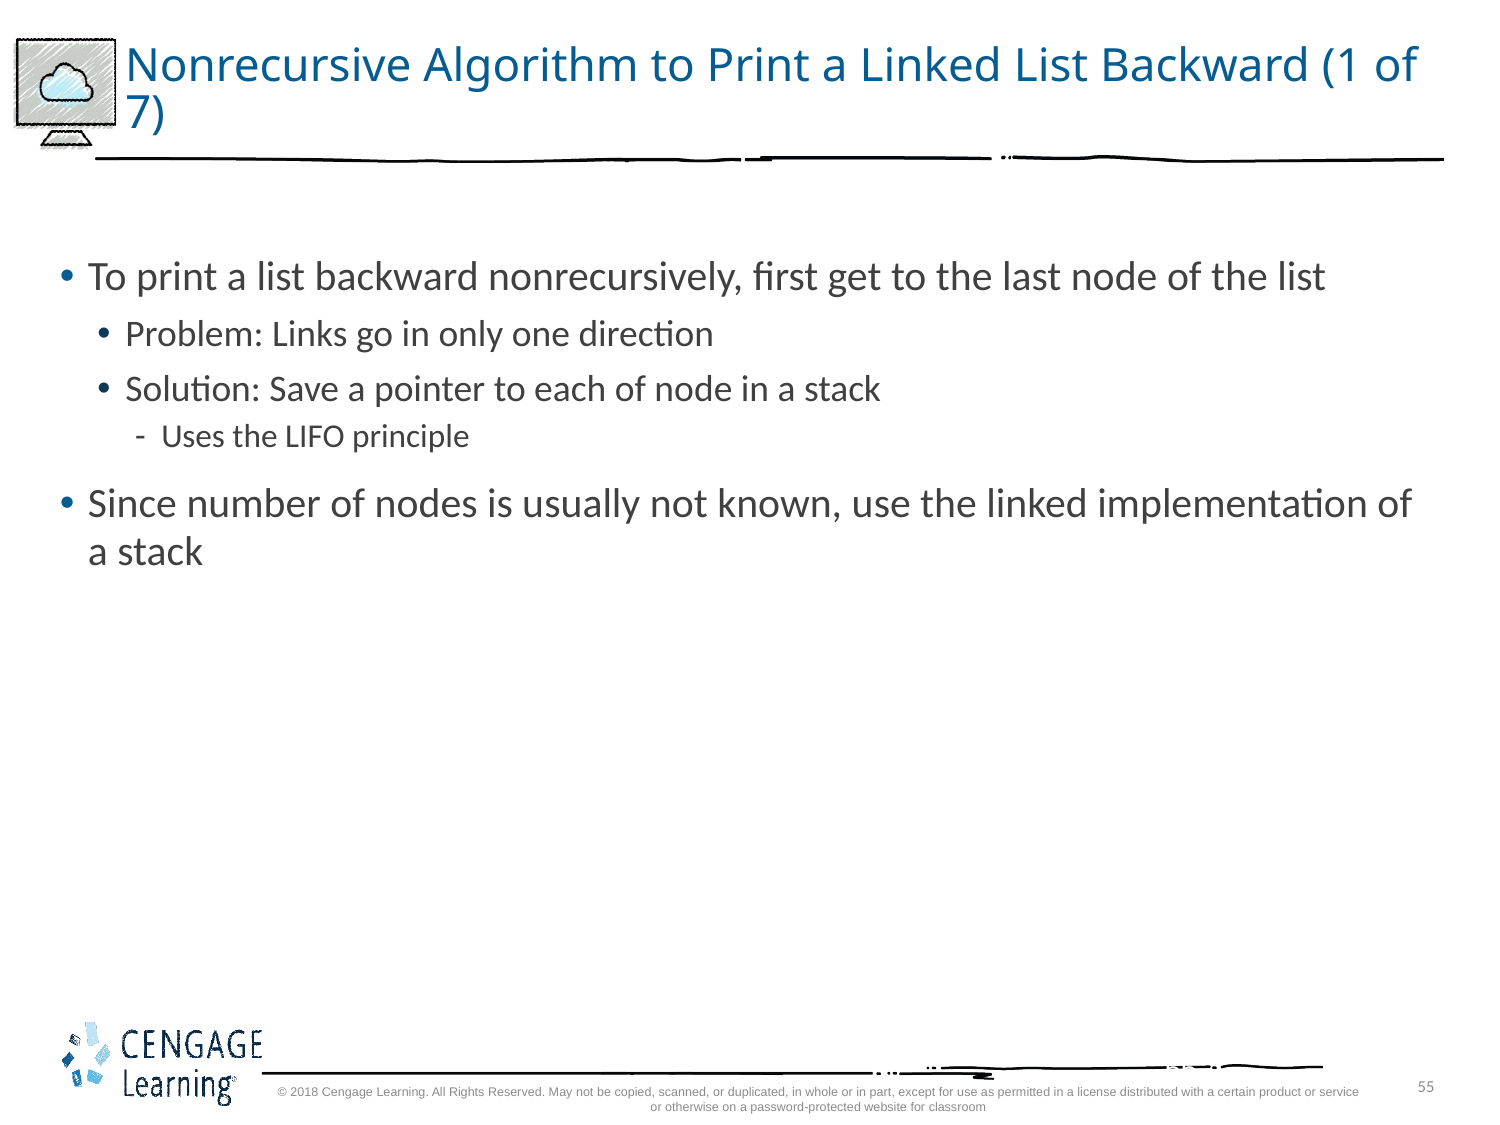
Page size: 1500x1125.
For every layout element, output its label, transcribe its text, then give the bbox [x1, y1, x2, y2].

footer © 2018 Cengage Learning. All Rights Reserved. May not be copied, scanned, or duplicated, in whole or in part, except for use as permitted in a license distributed with a certain product or service or otherwise on a password-protected website for classroom [261, 1079, 1375, 1120]
picture [95, 155, 1444, 163]
picture [62, 1022, 1149, 1106]
title Nonrecursive Algorithm to Print a Linked List Backward (1 of 7) [125, 66, 1442, 116]
list To print a list backward nonrecursively, first get to the last node of the list Problem: Links go in only one direction Solution: Save a pointer to each of node in a stack Uses the LIFO principle Since number of nodes is usually not known, use the linked implementation of a stack [59, 252, 1441, 485]
slide_number 55 [1149, 1042, 1500, 1103]
picture [12, 36, 117, 151]
